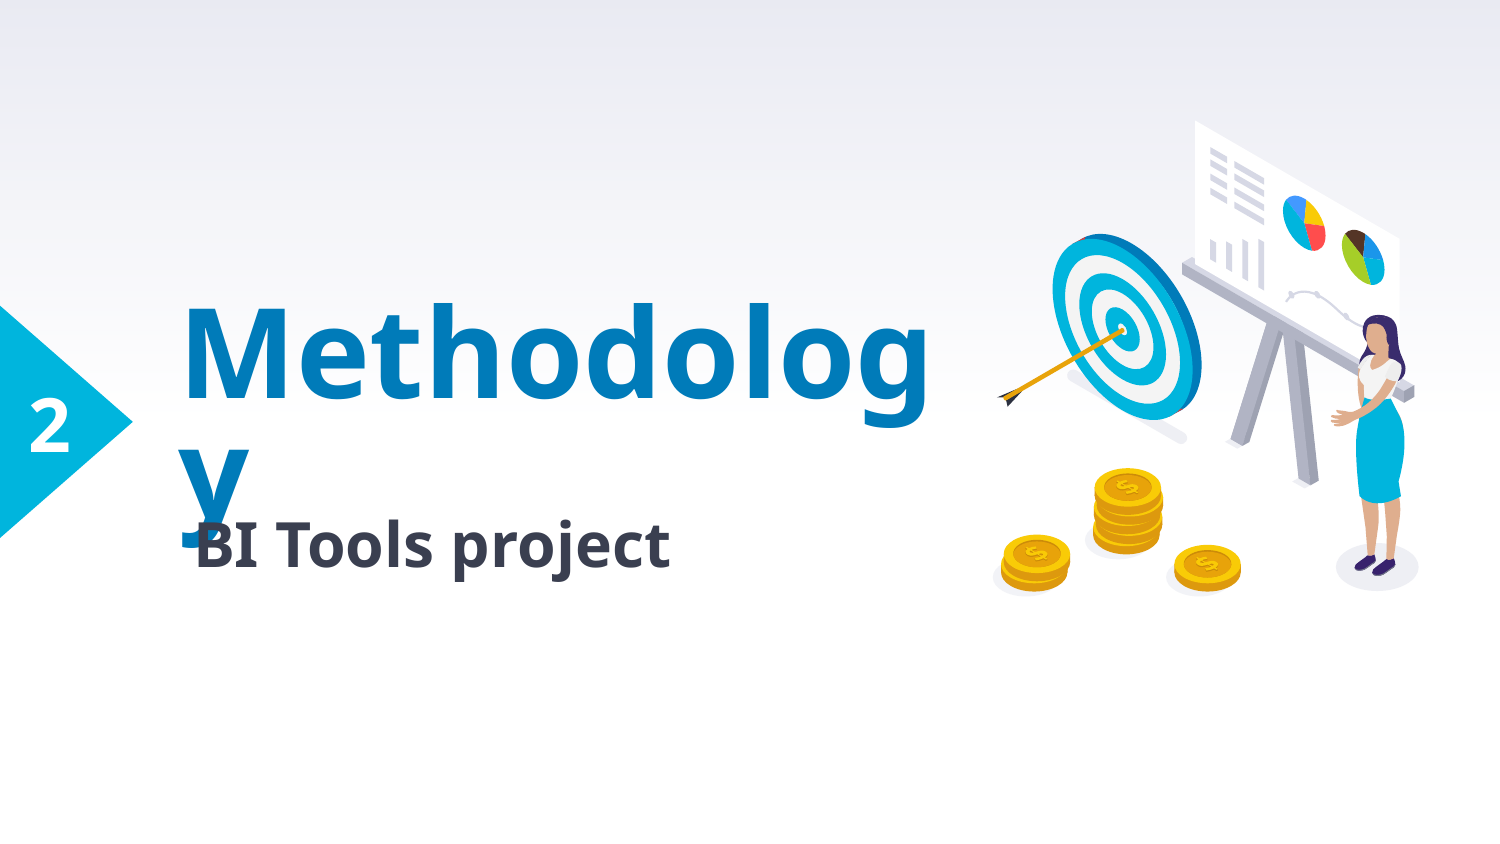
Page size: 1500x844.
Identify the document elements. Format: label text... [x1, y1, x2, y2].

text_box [992, 120, 1419, 597]
title Methodology [178, 326, 984, 519]
text_box BI Tools project [178, 498, 762, 591]
text_box 2 [0, 306, 100, 540]
